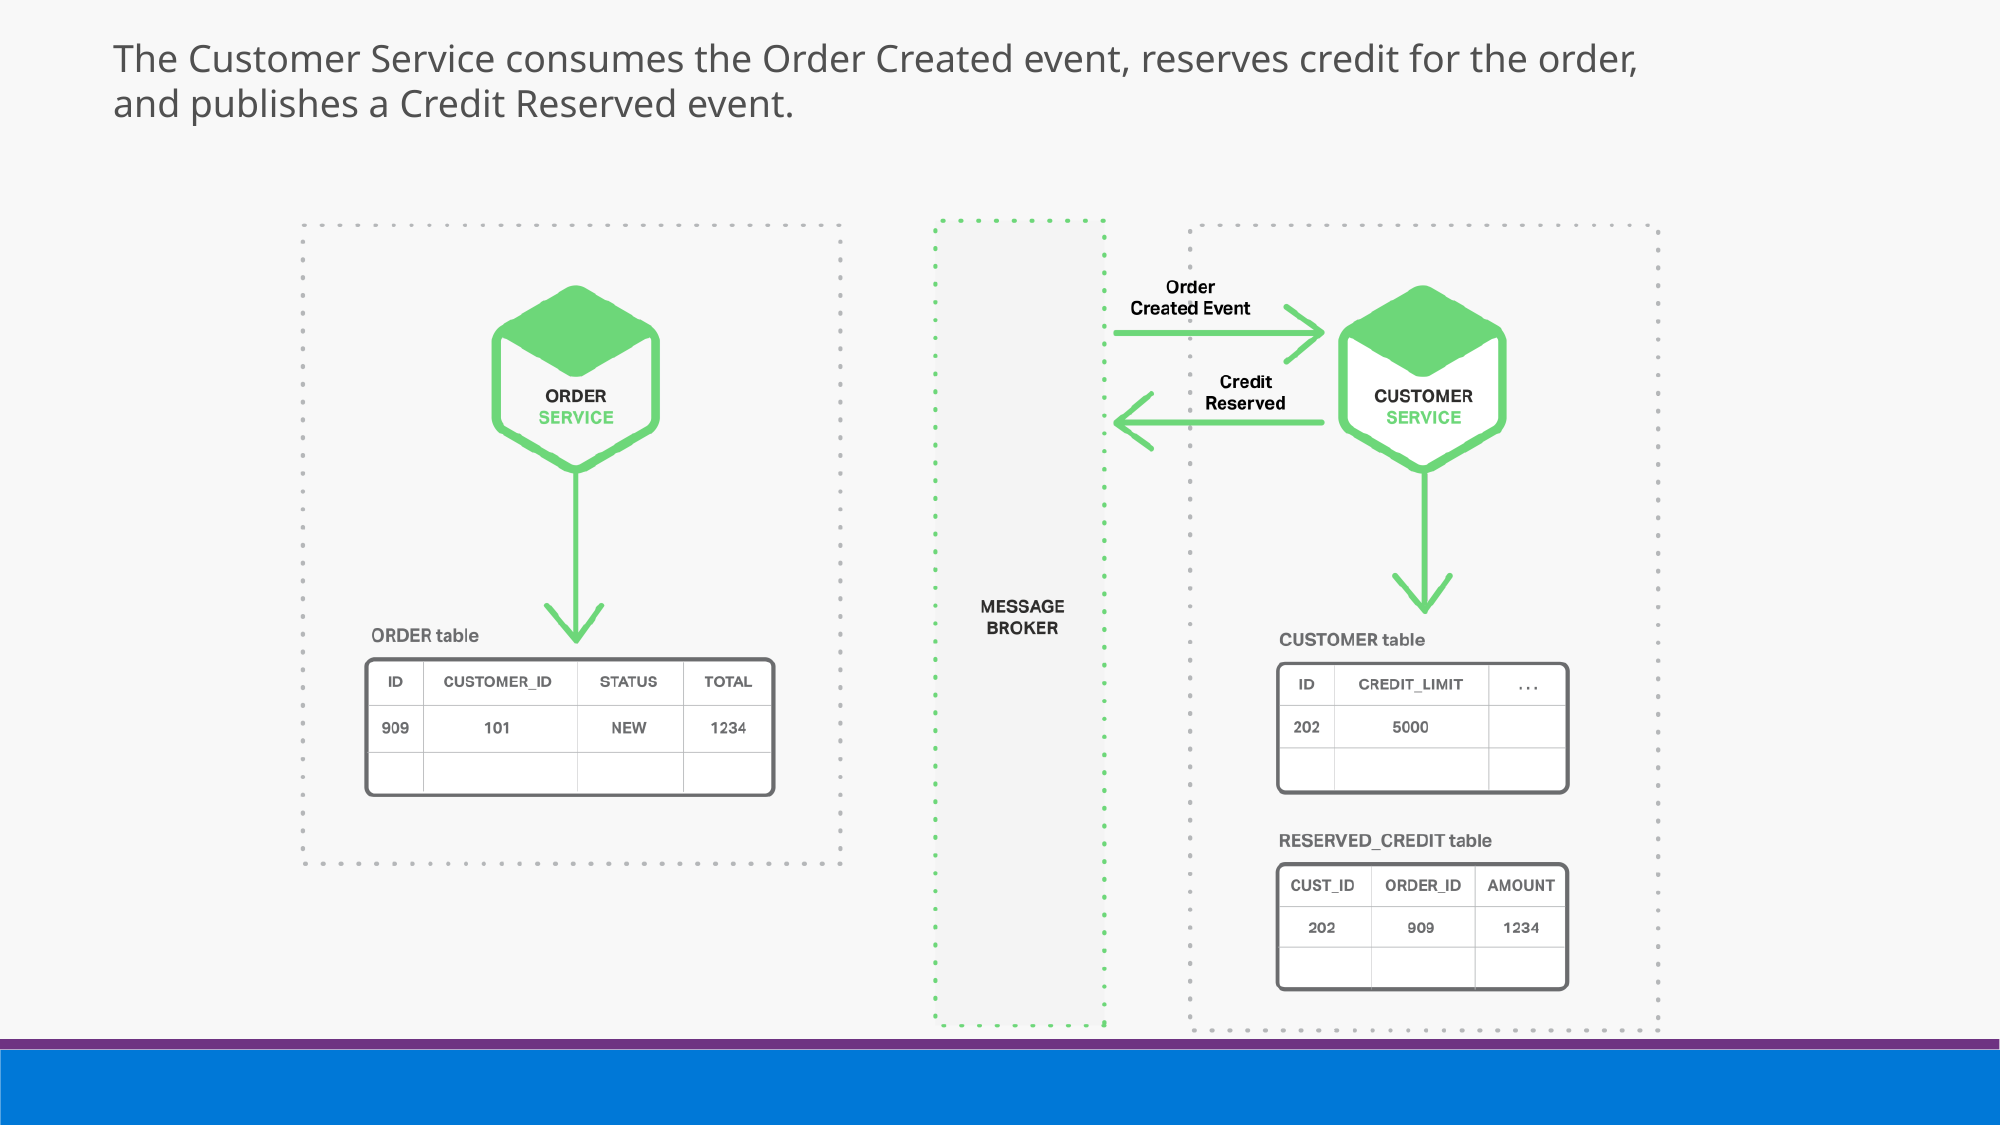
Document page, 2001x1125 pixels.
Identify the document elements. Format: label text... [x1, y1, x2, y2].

text_box The Customer Service consumes the Order Created event, reserves credit for the order, and publishes a Credit Reserved event. [98, 27, 1666, 133]
picture [262, 205, 1687, 1044]
